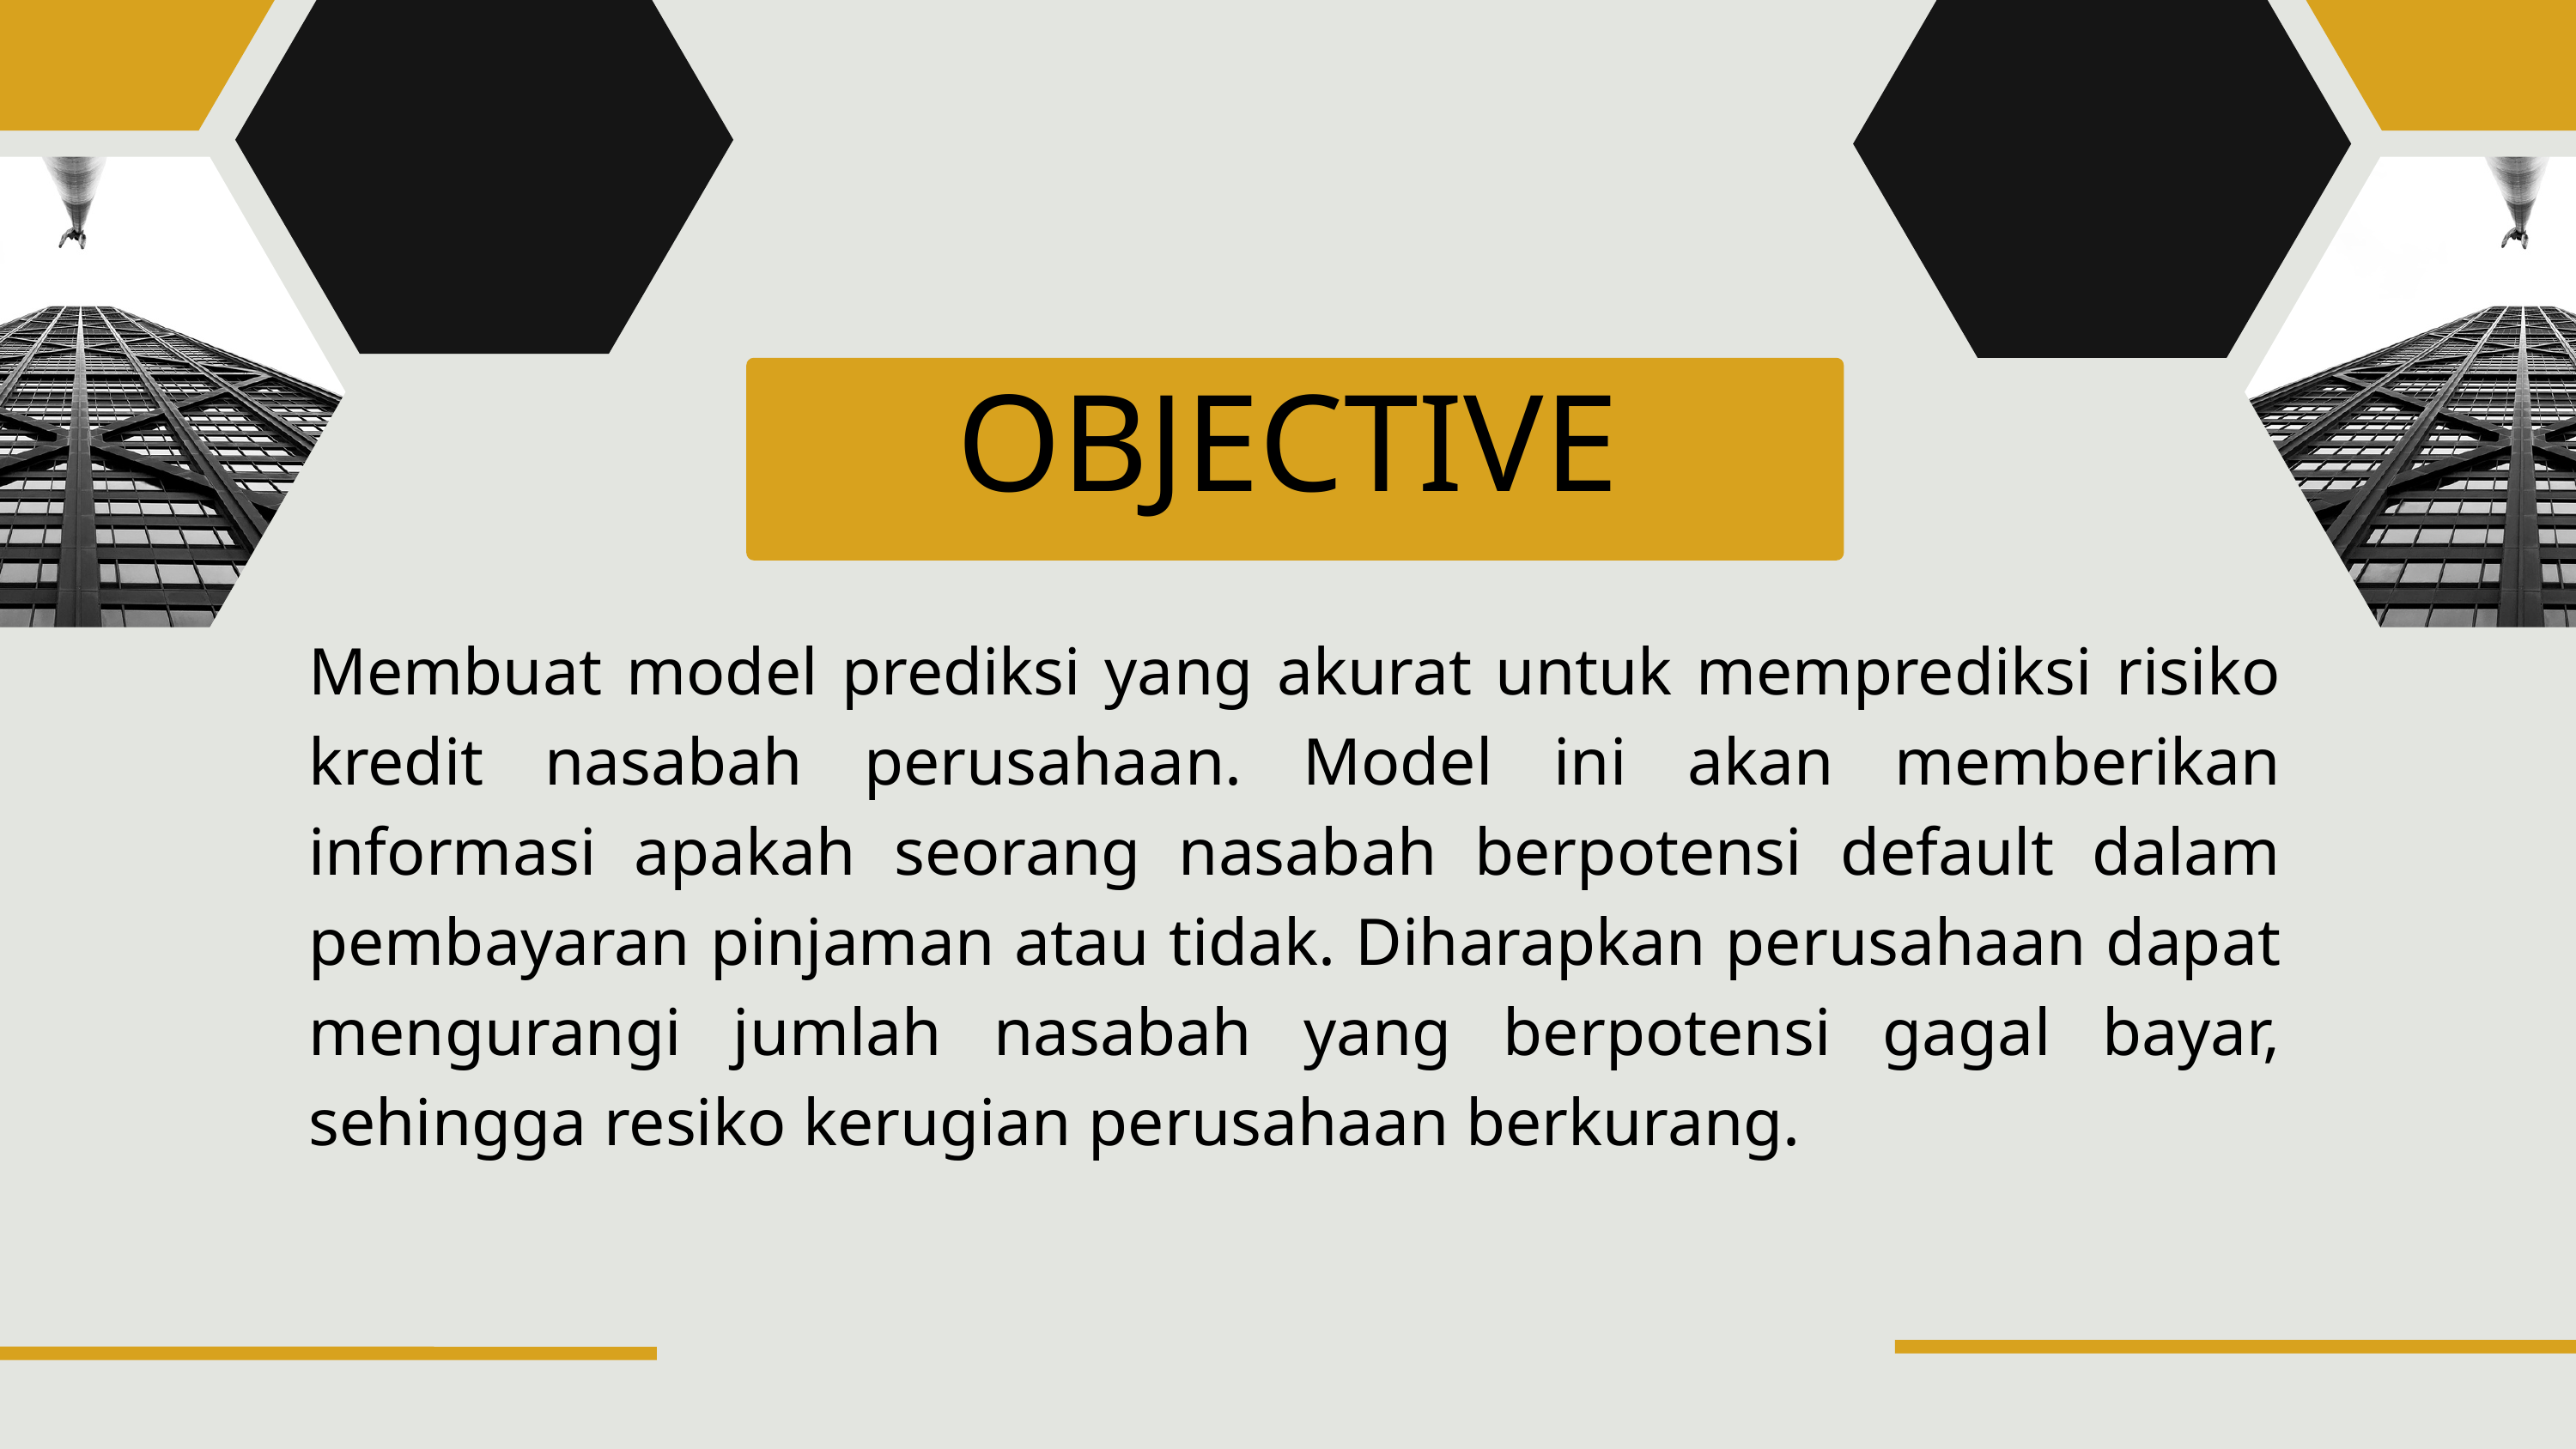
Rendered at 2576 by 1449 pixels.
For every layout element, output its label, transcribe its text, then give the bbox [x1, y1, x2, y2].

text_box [234, 0, 734, 355]
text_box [2244, 156, 2576, 627]
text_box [745, 357, 1844, 561]
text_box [0, 156, 346, 627]
text_box Membuat model prediksi yang akurat untuk memprediksi risiko kredit nasabah perusahaan. Model ini akan memberikan informasi apakah seorang nasabah berpotensi default dalam pembayaran pinjaman atau tidak. Diharapkan perusahaan dapat mengurangi jumlah nasabah yang berpotensi gagal bayar, sehingga resiko kerugian perusahaan berkurang. [308, 617, 2282, 1159]
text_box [1852, 0, 2352, 358]
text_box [0, 0, 230, 131]
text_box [2257, 0, 2576, 131]
